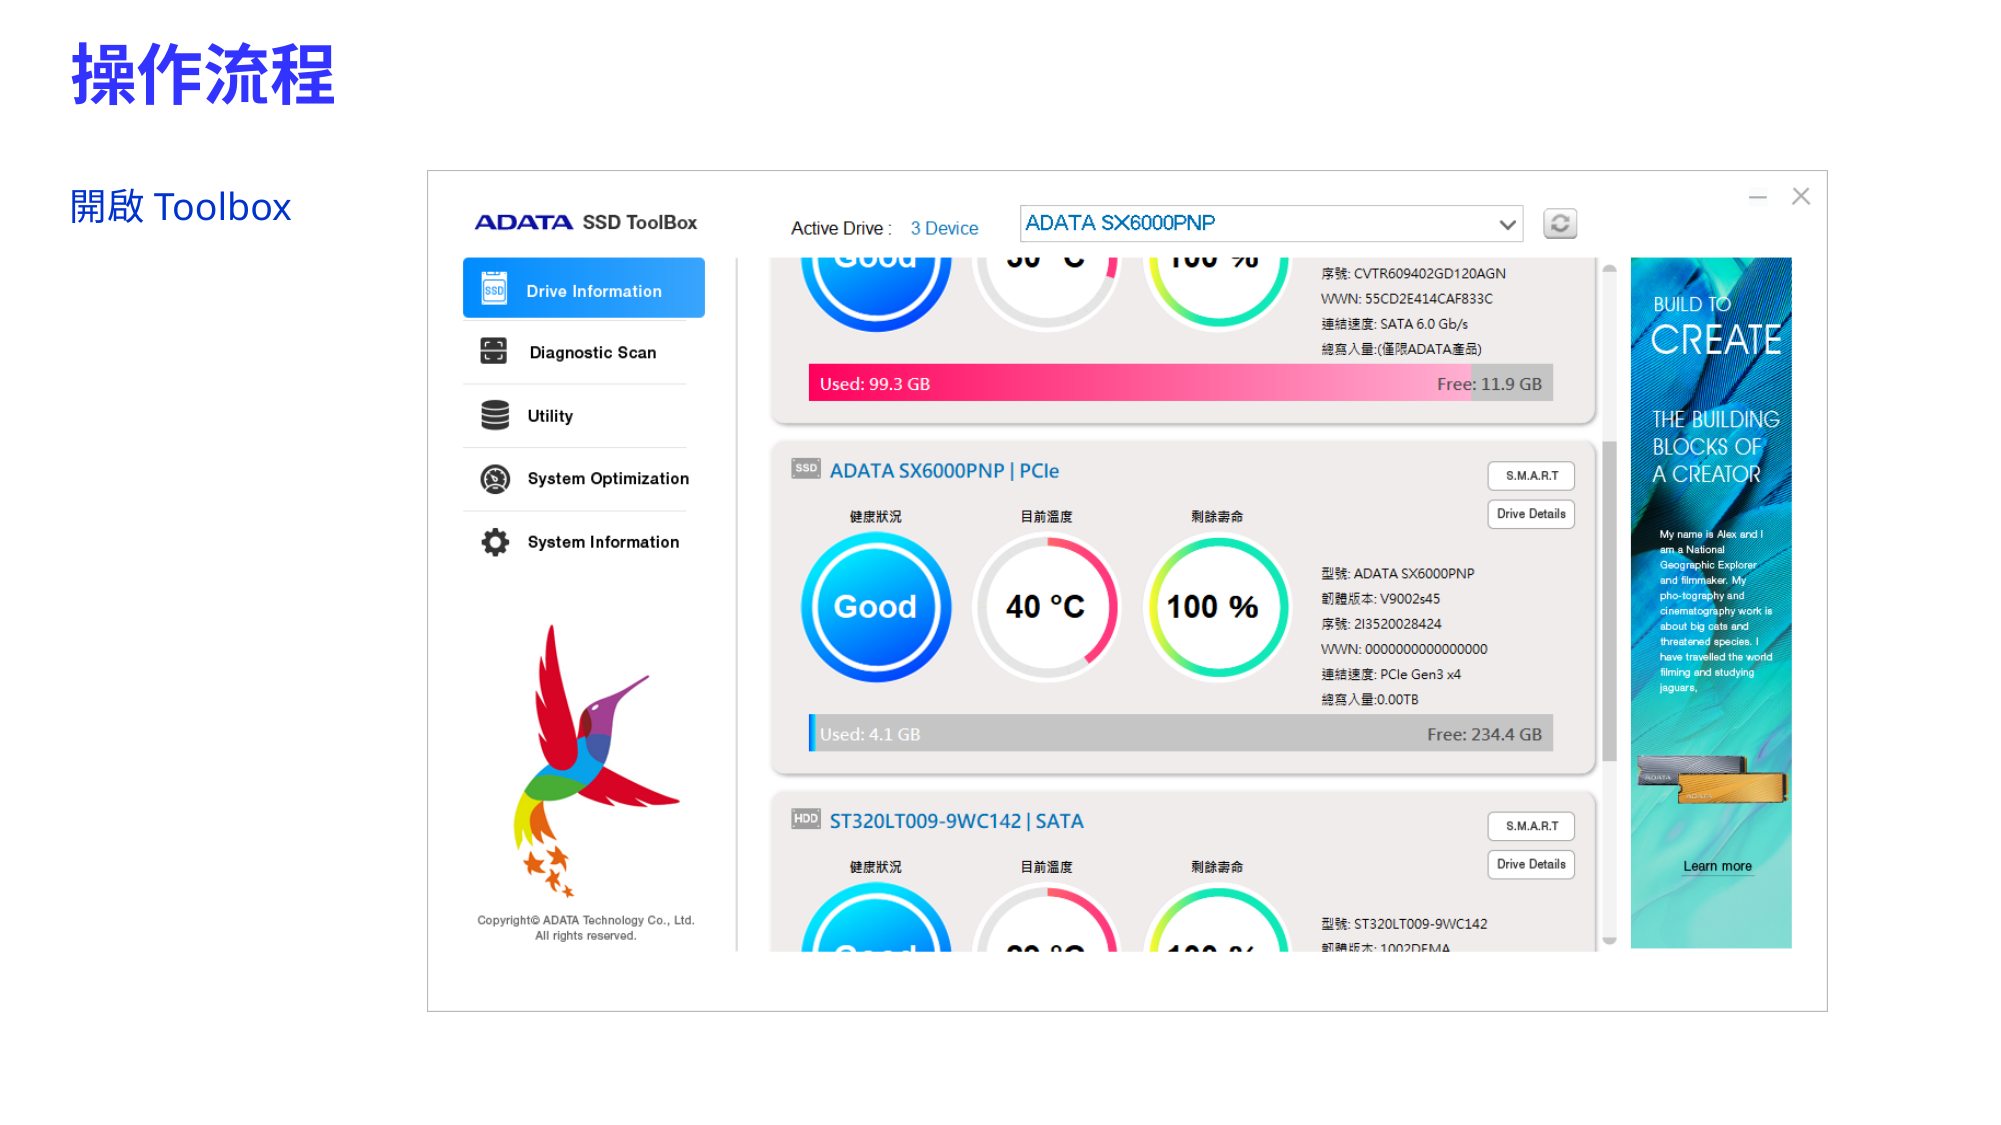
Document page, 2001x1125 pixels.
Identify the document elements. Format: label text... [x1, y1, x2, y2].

picture [427, 170, 1828, 1012]
text_box 開啟Toolbox [55, 130, 755, 326]
text_box 操作流程 [55, 26, 1292, 131]
